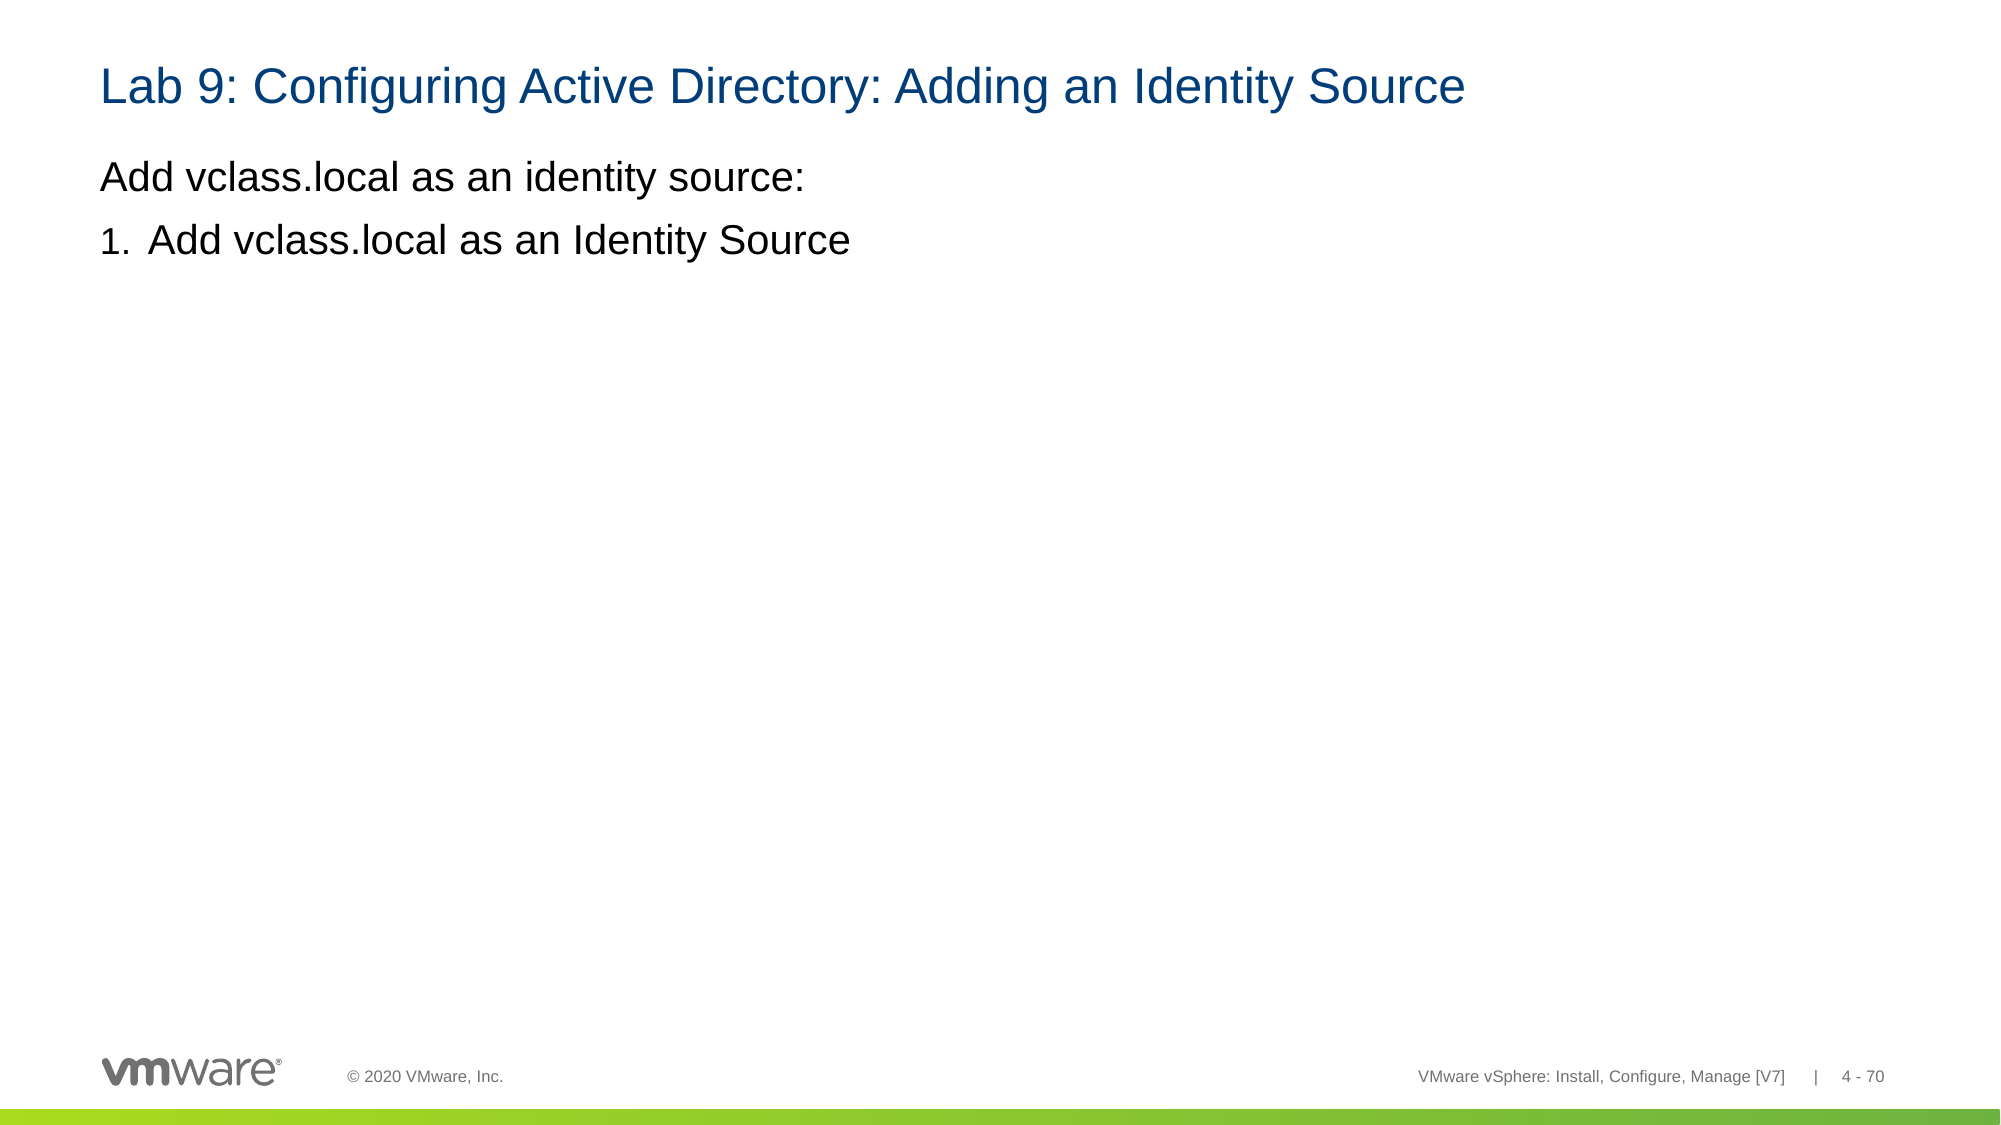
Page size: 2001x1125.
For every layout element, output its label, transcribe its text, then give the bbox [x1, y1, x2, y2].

footer VMware vSphere: Install, Configure, Manage [V7] | 4 - 70 [545, 1060, 1900, 1110]
list Add vclass.local as an identity source: Add vclass.local as an Identity Source [99, 149, 1900, 1047]
title Lab 9: Configuring Active Directory: Adding an Identity Source [99, 54, 1900, 113]
